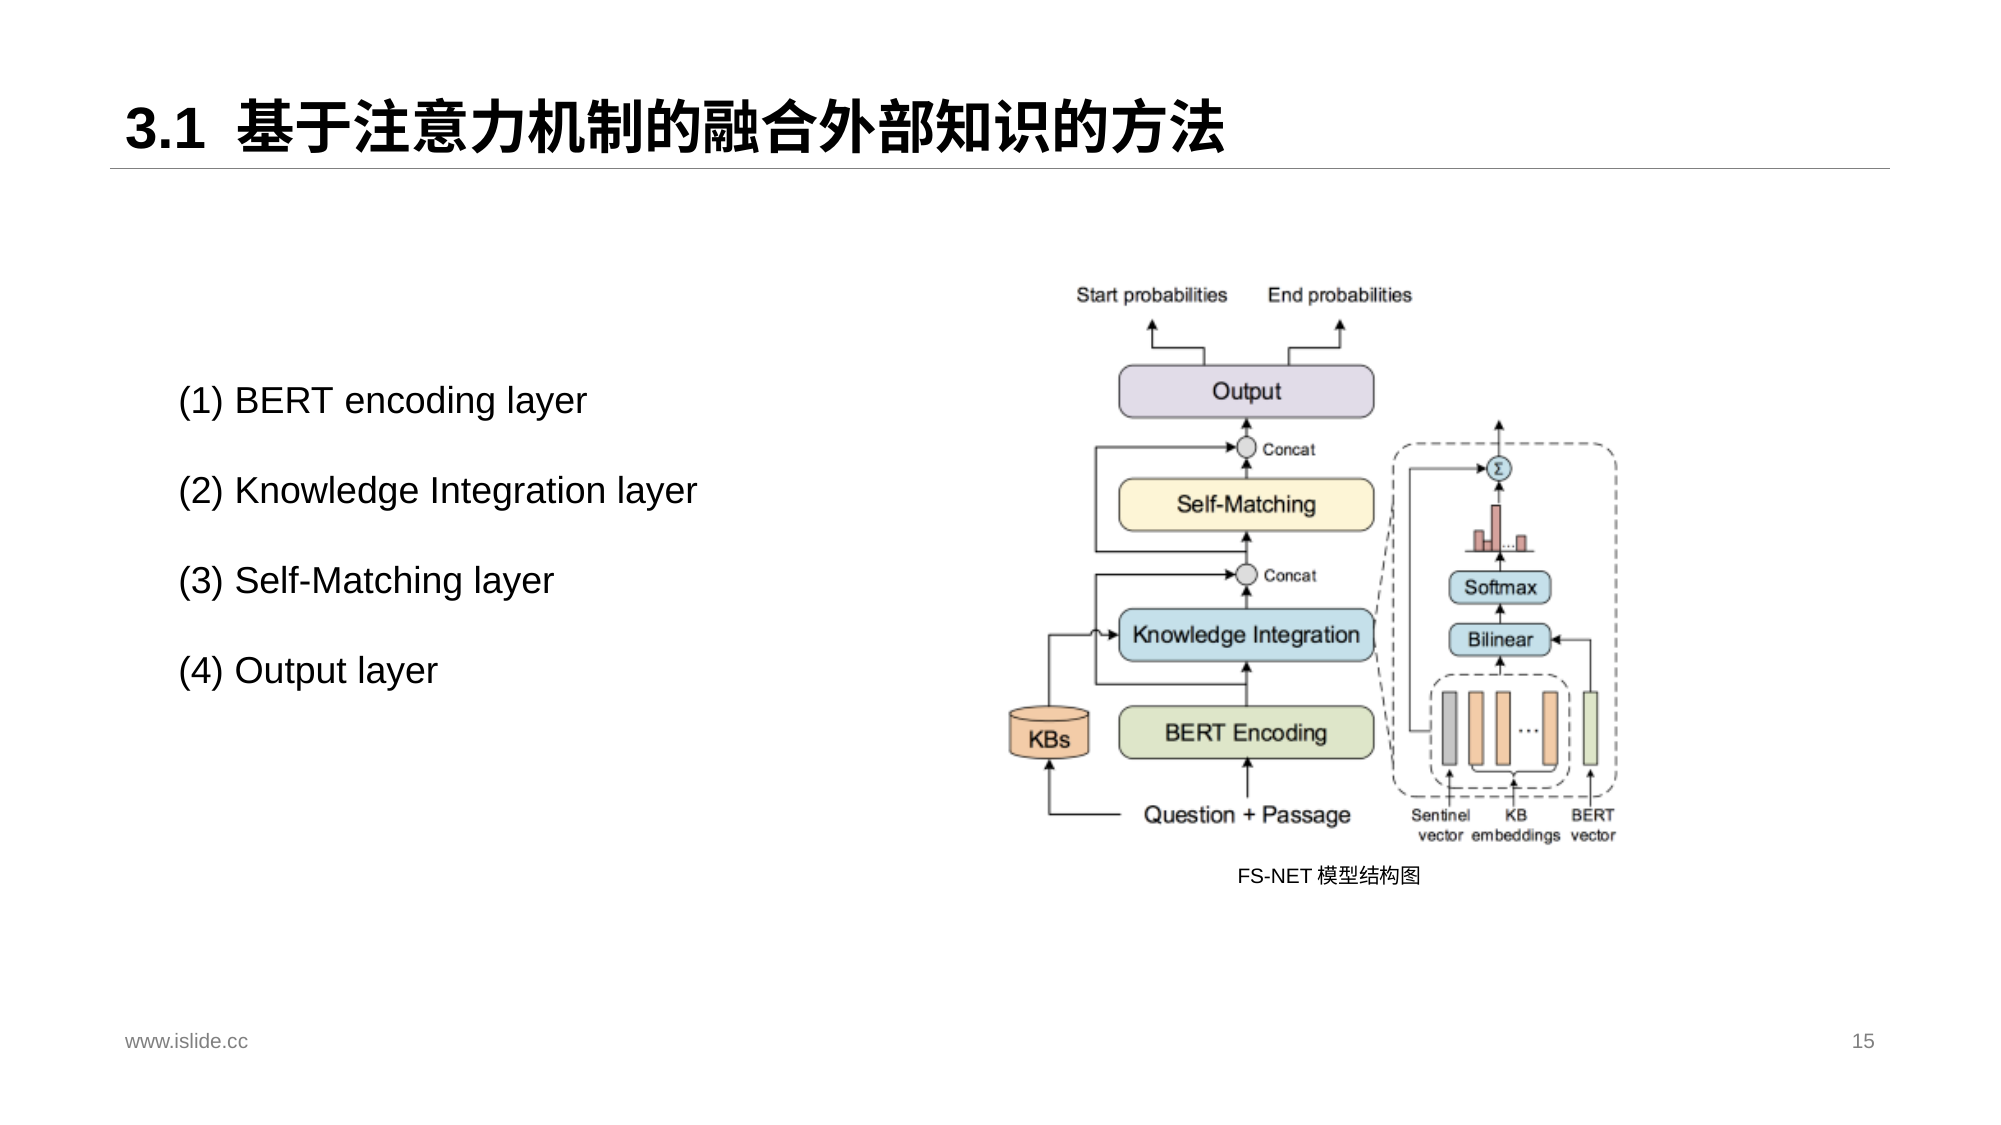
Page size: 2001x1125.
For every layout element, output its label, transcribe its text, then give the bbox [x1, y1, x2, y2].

slide_number 15 [1412, 1023, 1890, 1058]
title 3.1 基于注意力机制的融合外部知识的方法 [109, 0, 1890, 169]
picture [999, 270, 1631, 855]
text_box BERT encoding layer (2) Knowledge Integration layer (3) Self-Matching layer (4) Output layer [163, 368, 999, 699]
footer www.islide.cc [109, 1023, 790, 1058]
text_box FS-NET模型结构图 [1063, 855, 1596, 895]
